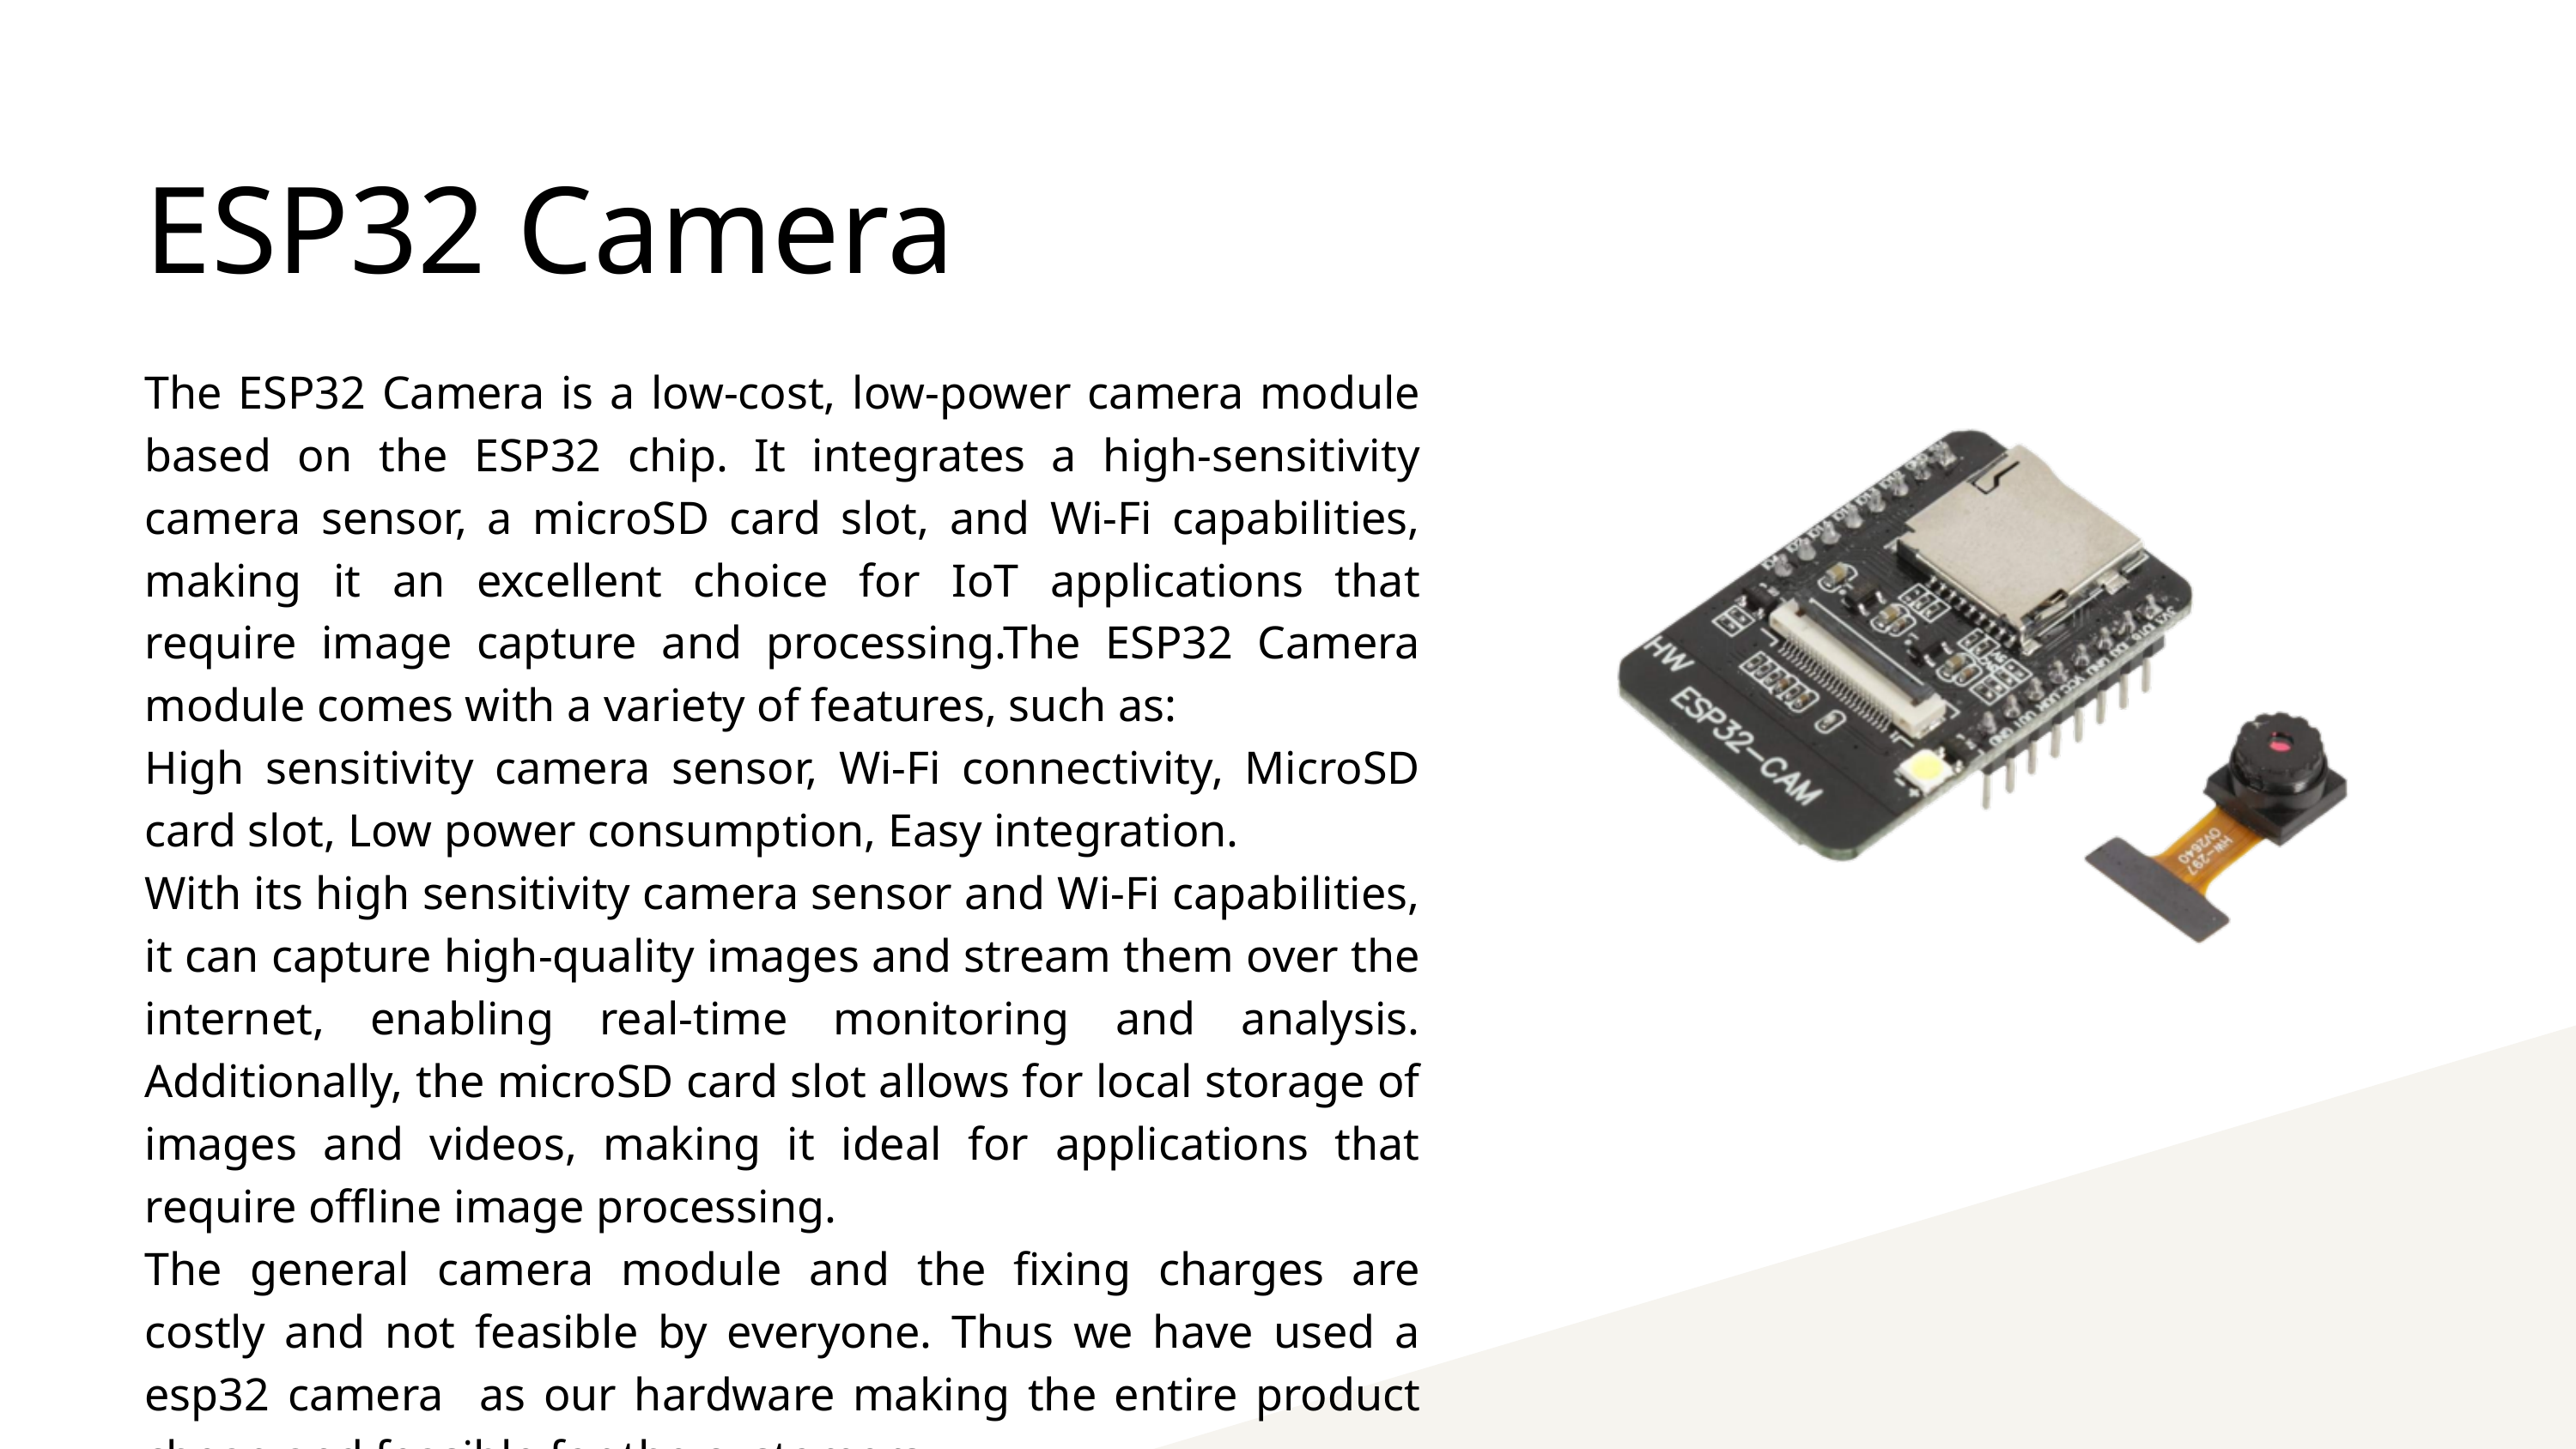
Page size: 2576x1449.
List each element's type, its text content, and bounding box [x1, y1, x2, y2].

text_box ESP32 Camera [144, 130, 1037, 298]
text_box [1032, 1236, 2576, 1449]
text_box The ESP32 Camera is a low-cost, low-power camera module based on the ESP32 chip. It integrates a high-sensitivity camera sensor, a microSD card slot, and Wi-Fi capabilities, making it an excellent choice for IoT applications that require image capture and processing.The ESP32 Camera module comes with a variety of features, such as: High sensitivity camera sensor, Wi-Fi connectivity, MicroSD card slot, Low power consumption, Easy integration. With its high sensitivity camera sensor and Wi-Fi capabilities, it can capture high-quality images and stream them over the internet, enabling real-time monitoring and analysis. Additionally, the microSD card slot allows for local storage of images and videos, making it ideal for applications that require offline image processing. The general camera module and the fixing charges are costly and not feasible by everyone. Thus we have used a esp32 camera as our hardware making the entire product cheap and feasible for the customers. [144, 355, 1421, 1449]
picture [1580, 290, 2391, 1101]
